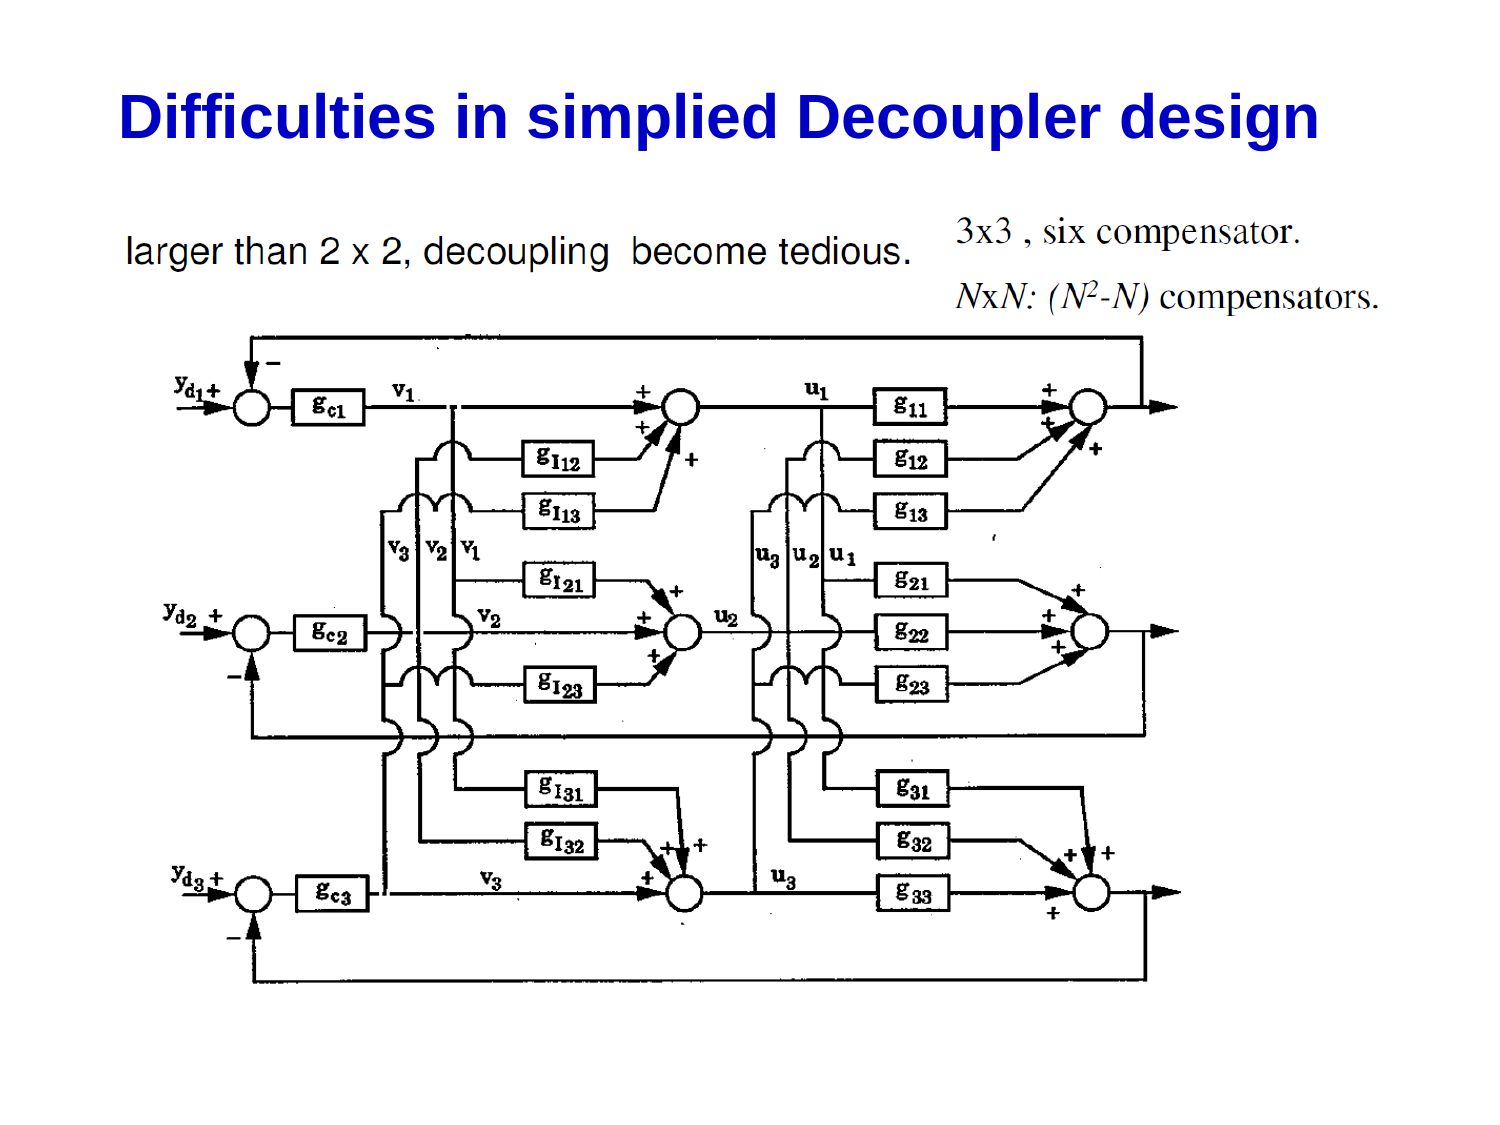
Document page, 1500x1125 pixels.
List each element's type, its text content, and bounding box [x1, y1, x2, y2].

title Difficulties in simplied Decoupler design [103, 59, 1397, 178]
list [100, 205, 1397, 988]
